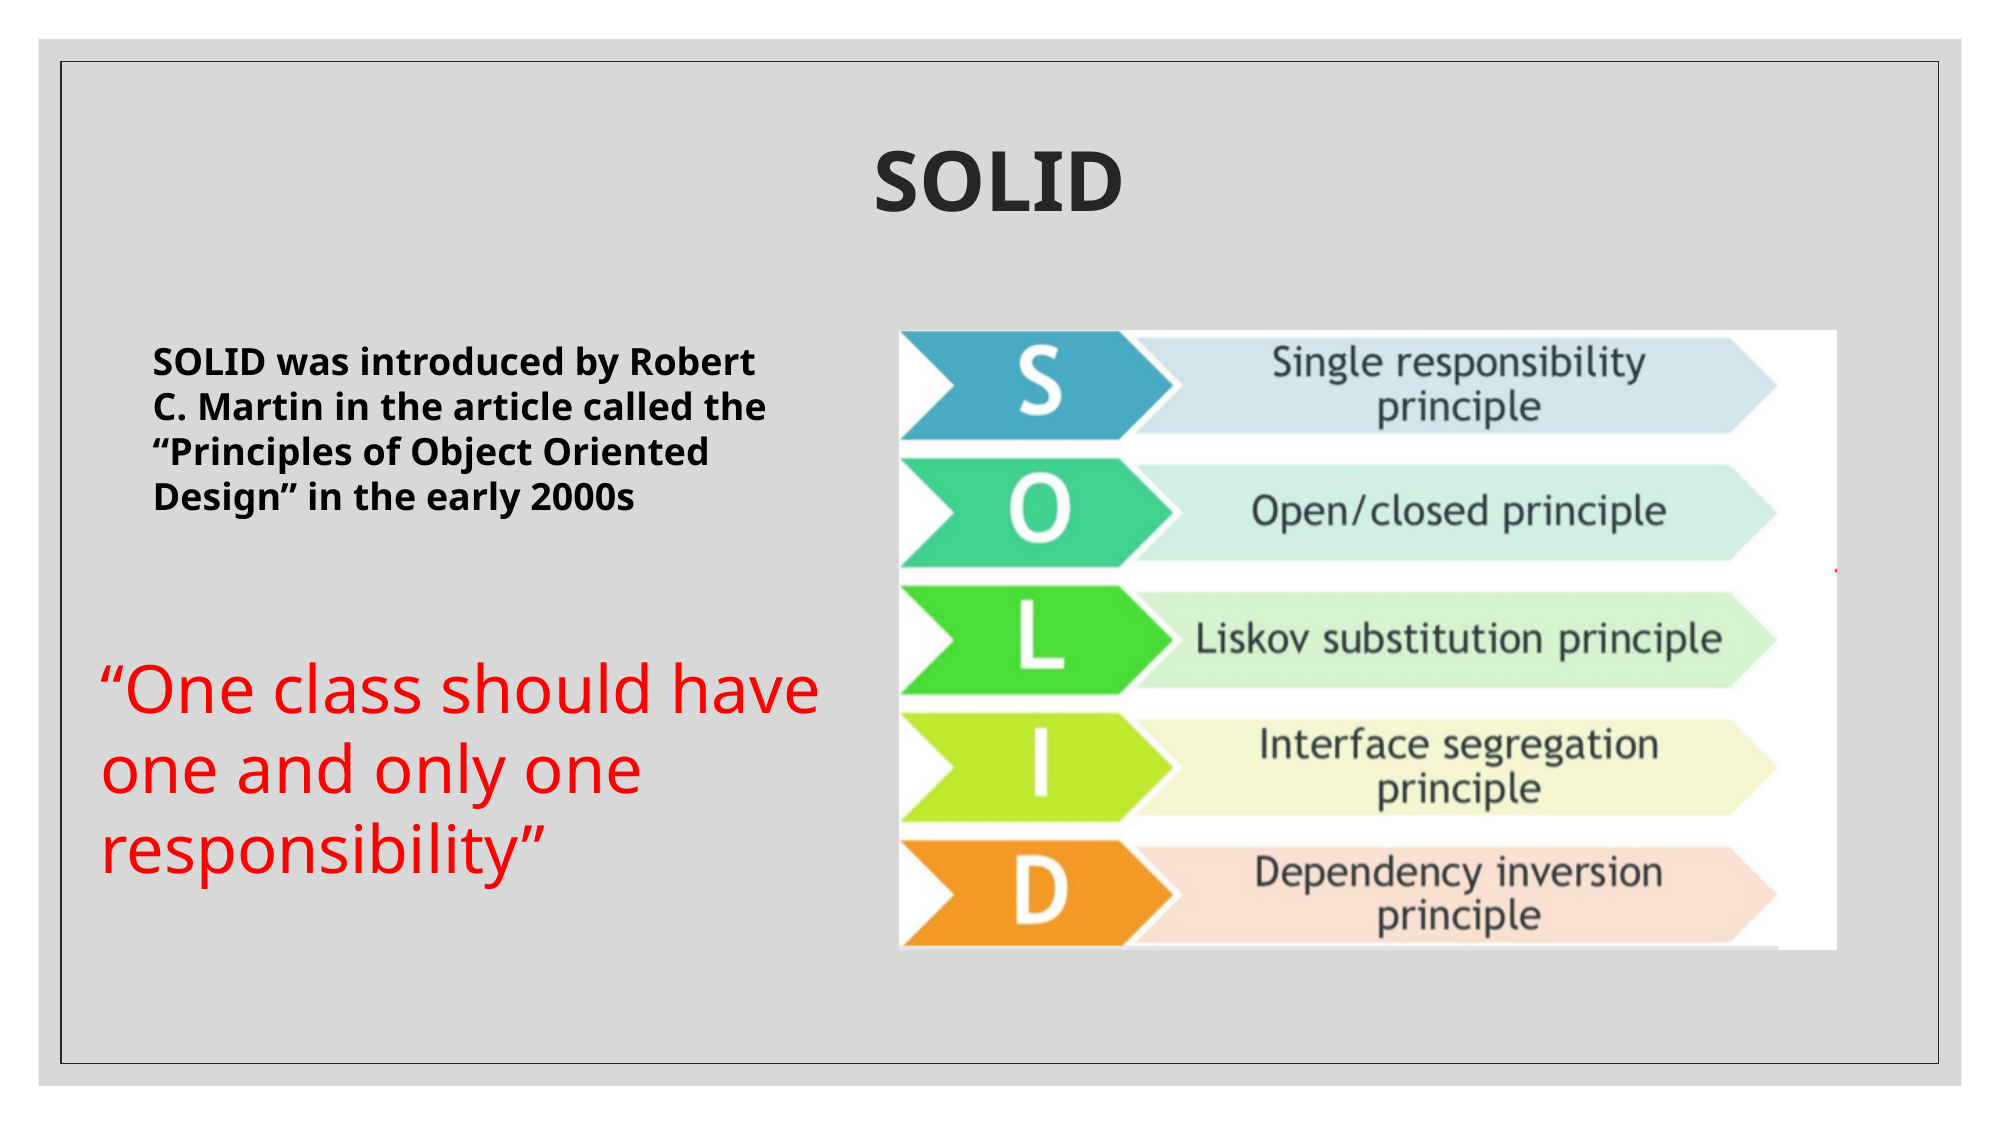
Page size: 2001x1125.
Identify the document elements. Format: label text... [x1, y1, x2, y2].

title SOLID [174, 71, 1825, 297]
text_box SOLID was introduced by Robert C. Martin in the article called the “Principles of Object Oriented Design” in the early 2000s [138, 330, 785, 571]
picture [899, 330, 1837, 950]
text_box “One class should have one and only one responsibility” [85, 639, 893, 895]
